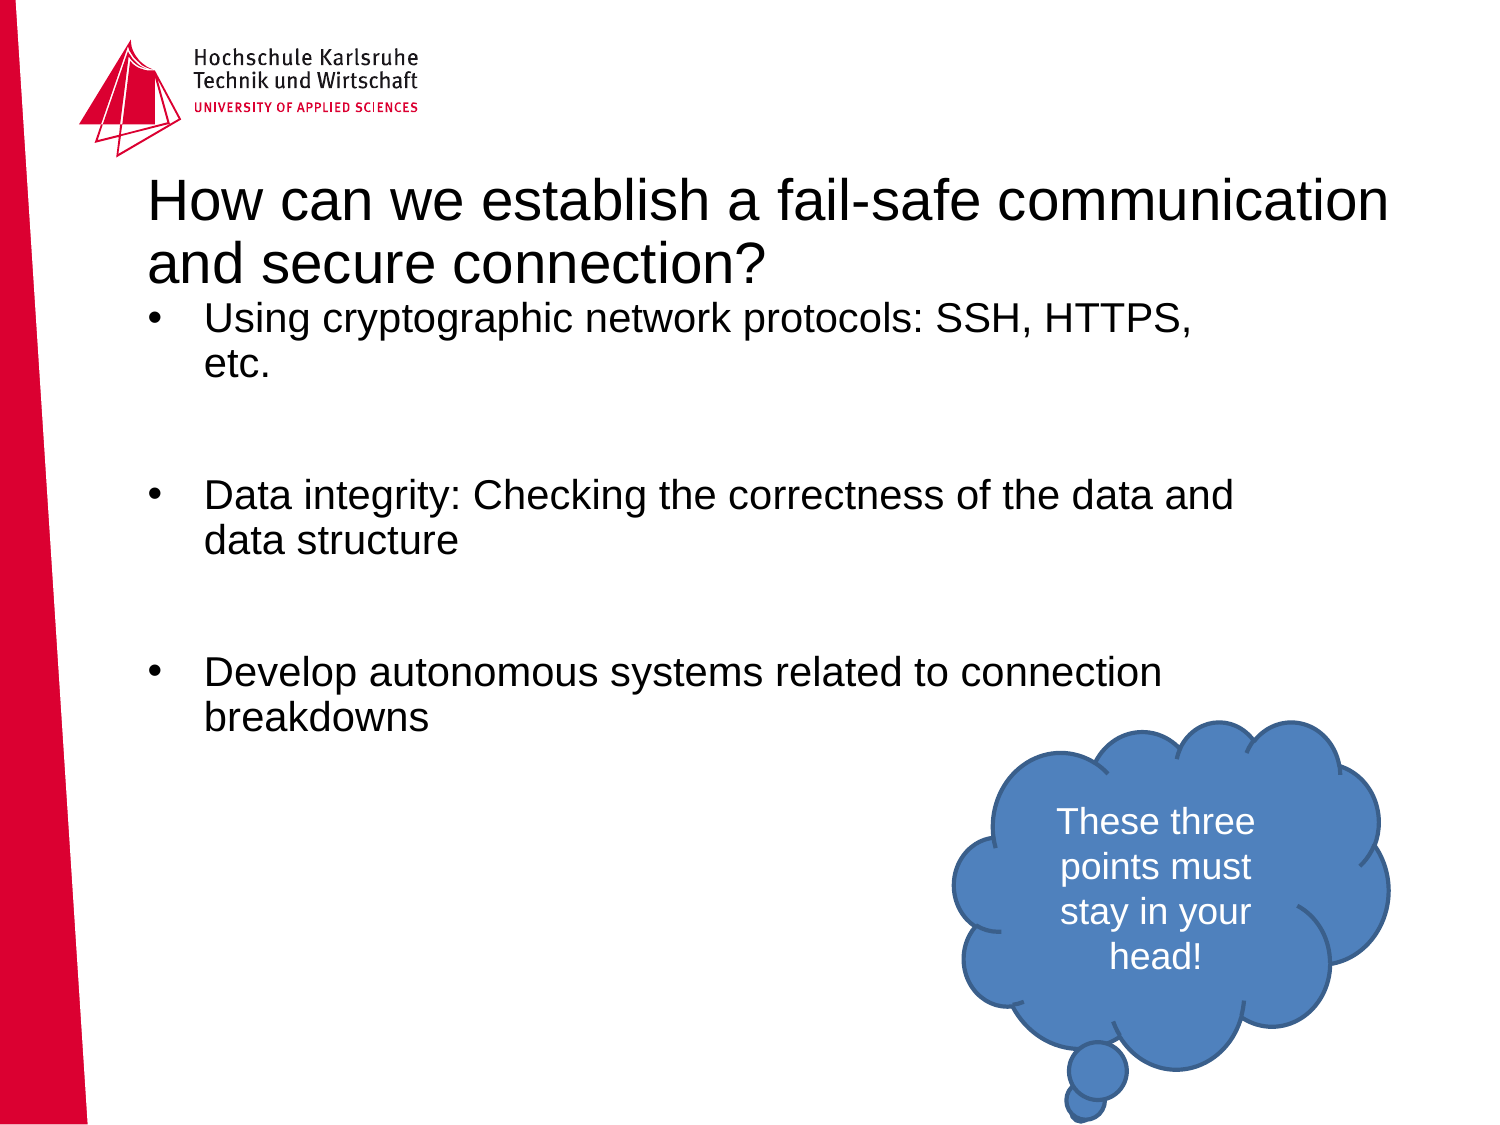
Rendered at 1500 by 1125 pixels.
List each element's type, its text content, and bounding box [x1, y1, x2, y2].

title How can we establish a fail-safe communication and secure connection? [147, 149, 1425, 316]
subtitle Using cryptographic network protocols: SSH, HTTPS, etc. Data integrity: Checking the correctness of the data and data structure Develop autonomous systems related to connection breakdowns [147, 315, 1270, 722]
text_box These three points must stay in your head! [951, 720, 1391, 1124]
